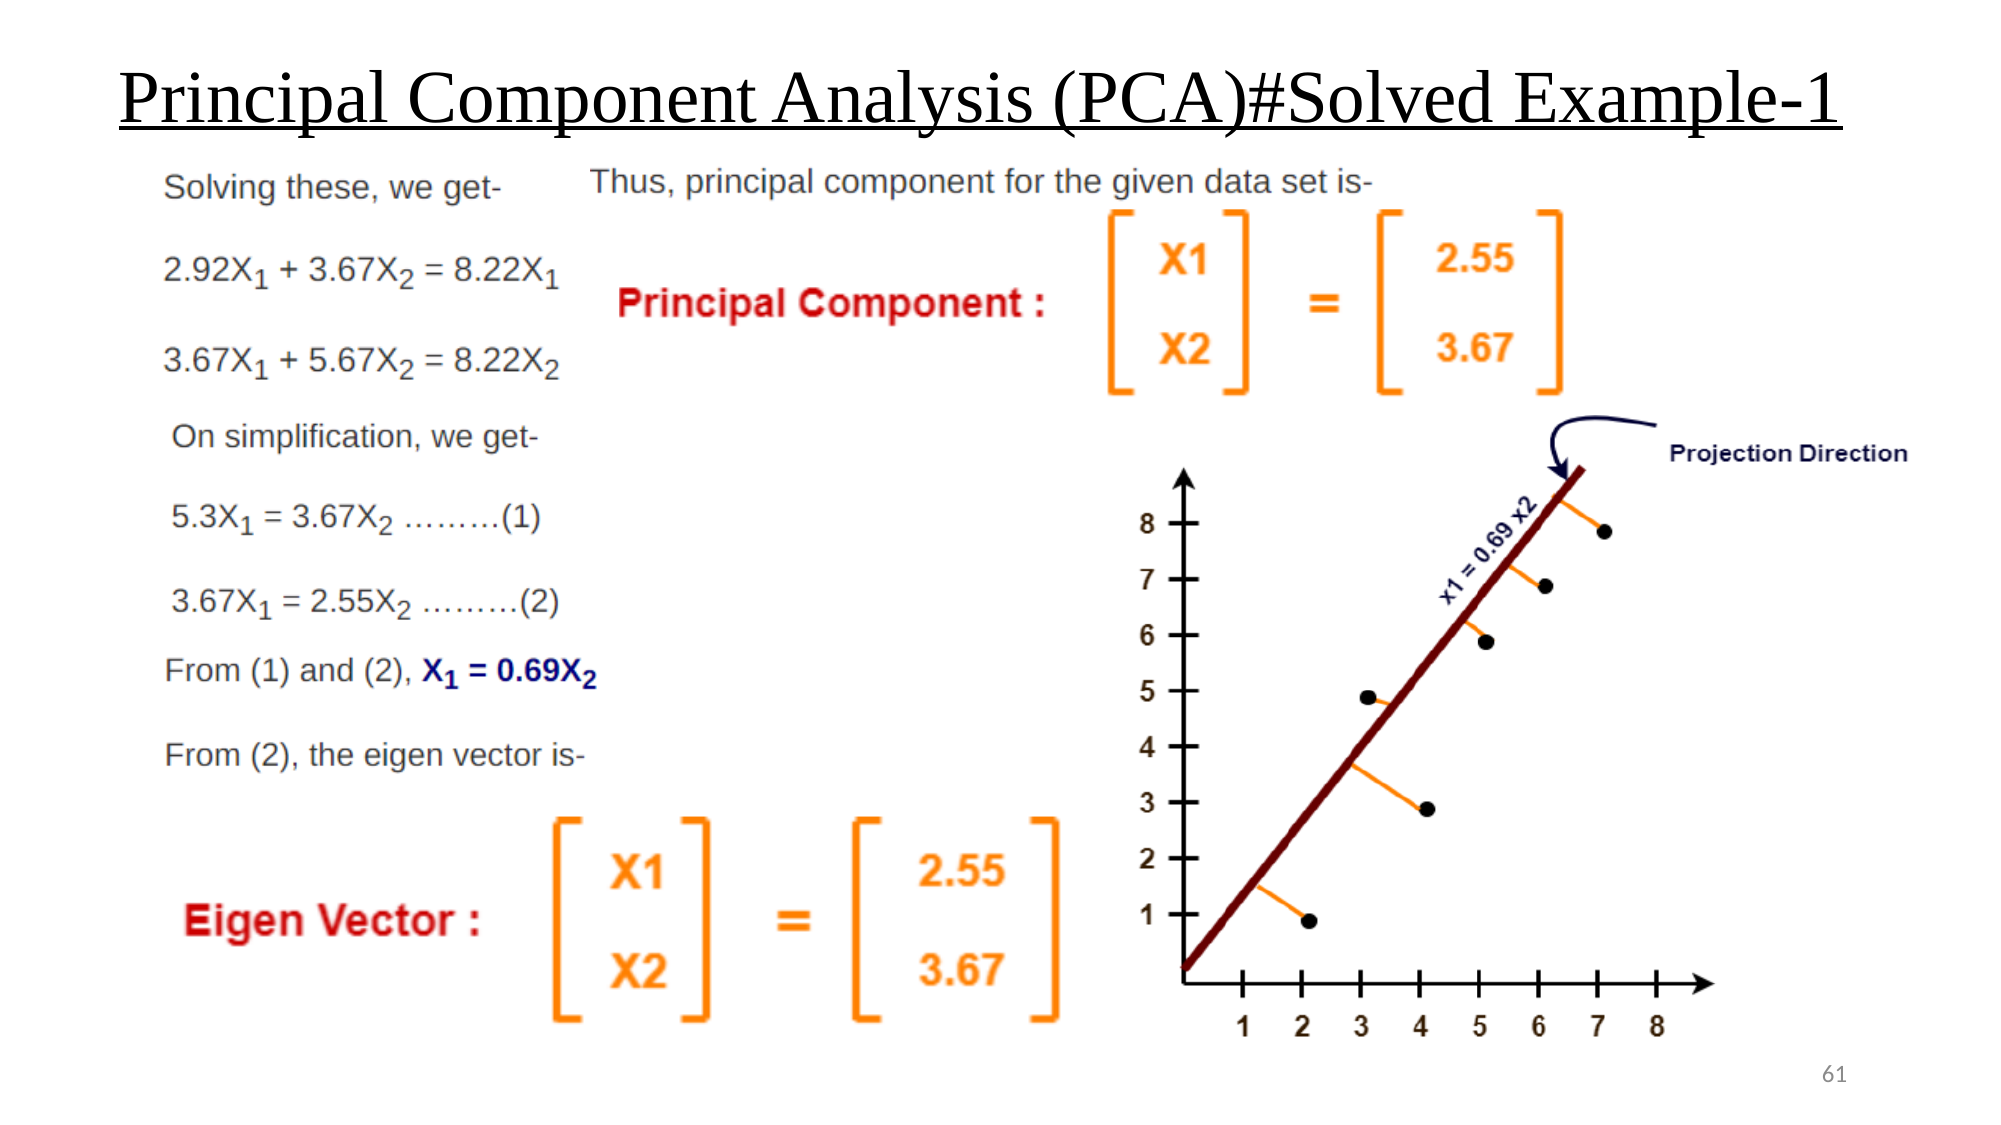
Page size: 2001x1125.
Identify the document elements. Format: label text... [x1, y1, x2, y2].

slide_number 61 [1412, 1064, 1863, 1103]
picture [151, 138, 1952, 1064]
title Principal Component Analysis (PCA)#Solved Example-1 [103, 20, 1897, 176]
picture [179, 810, 1071, 1043]
